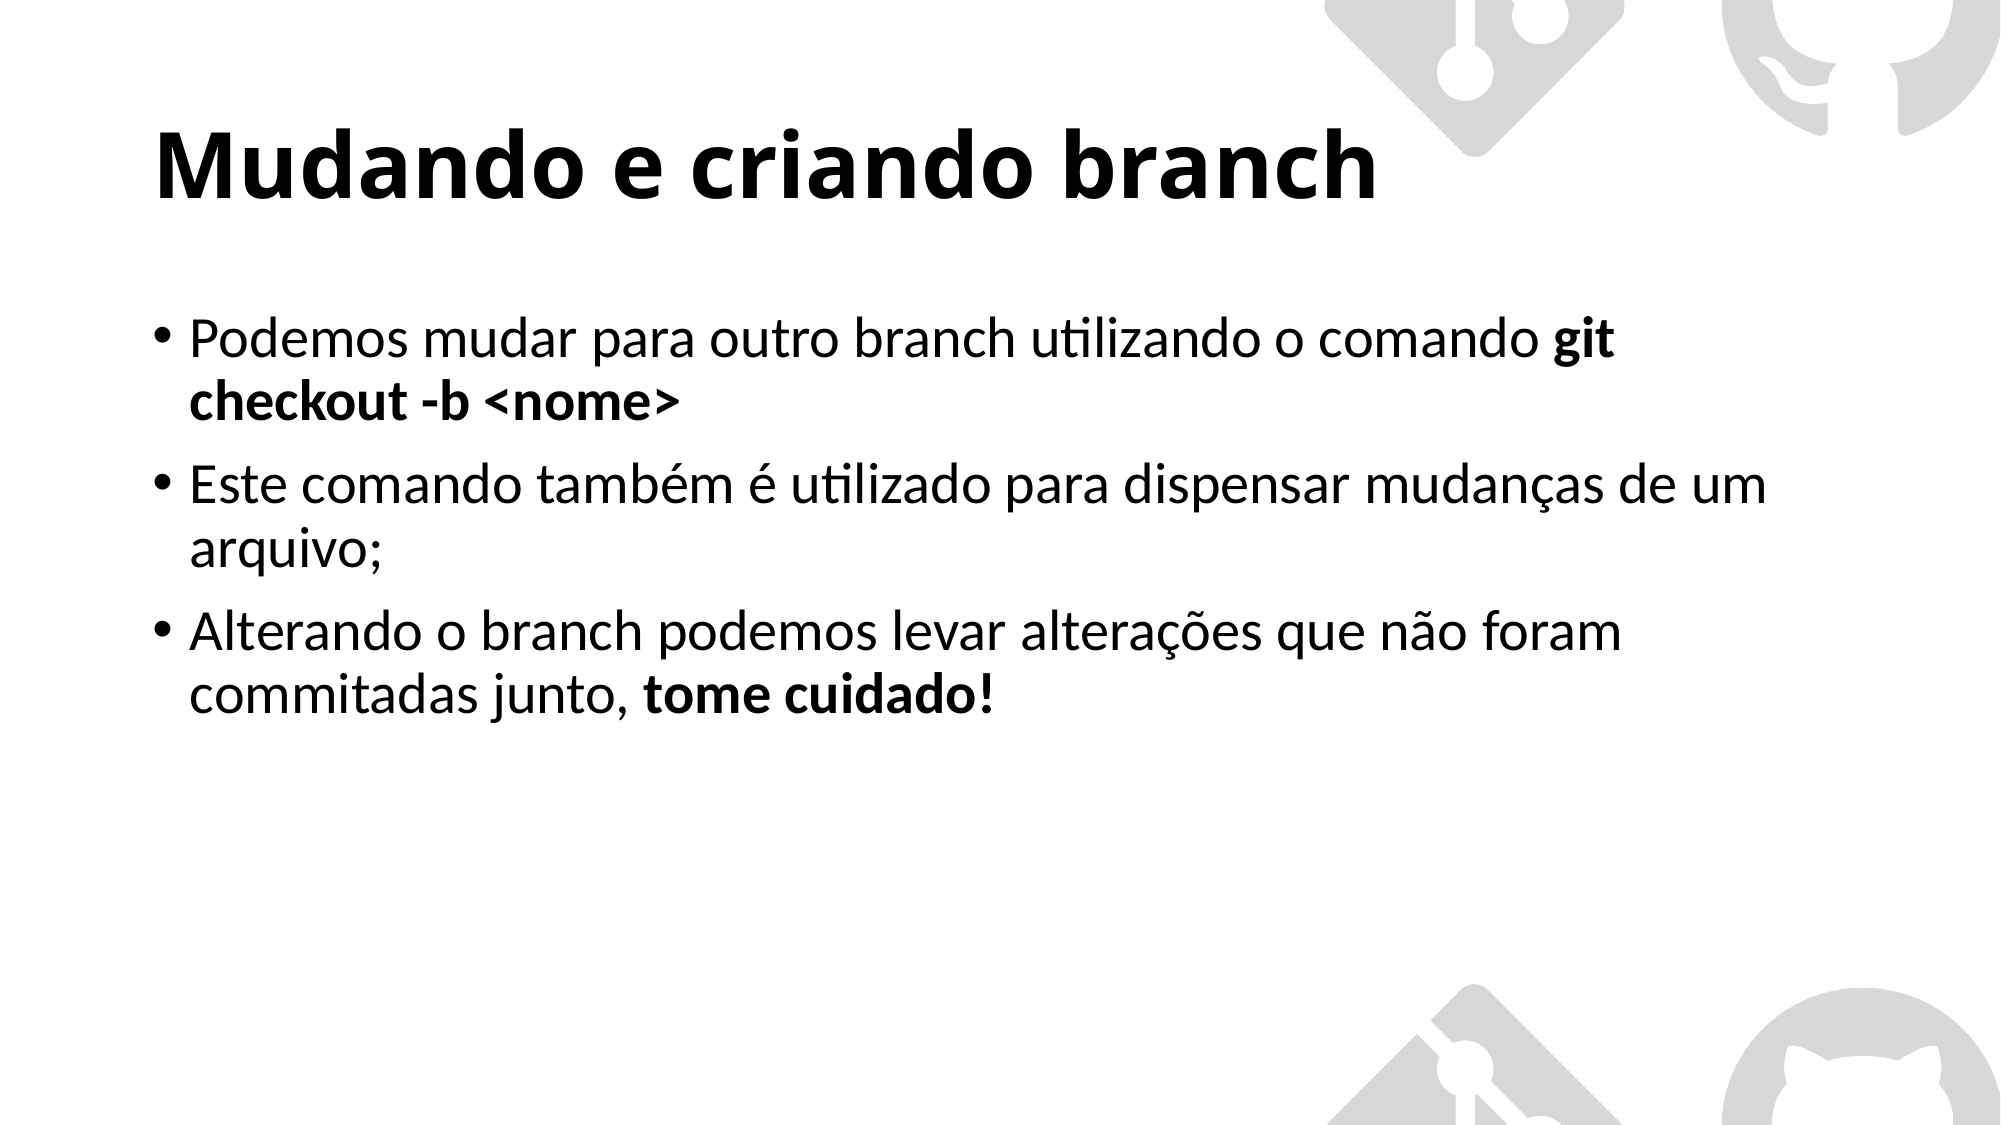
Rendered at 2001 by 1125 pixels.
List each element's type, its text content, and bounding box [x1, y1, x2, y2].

list Podemos mudar para outro branch utilizando o comando git checkout -b <nome> Este comando também é utilizado para dispensar mudanças de um arquivo; Alterando o branch podemos levar alterações que não foram commitadas junto, tome cuidado! [137, 299, 1863, 1014]
title Mudando e criando branch [137, 59, 1863, 278]
